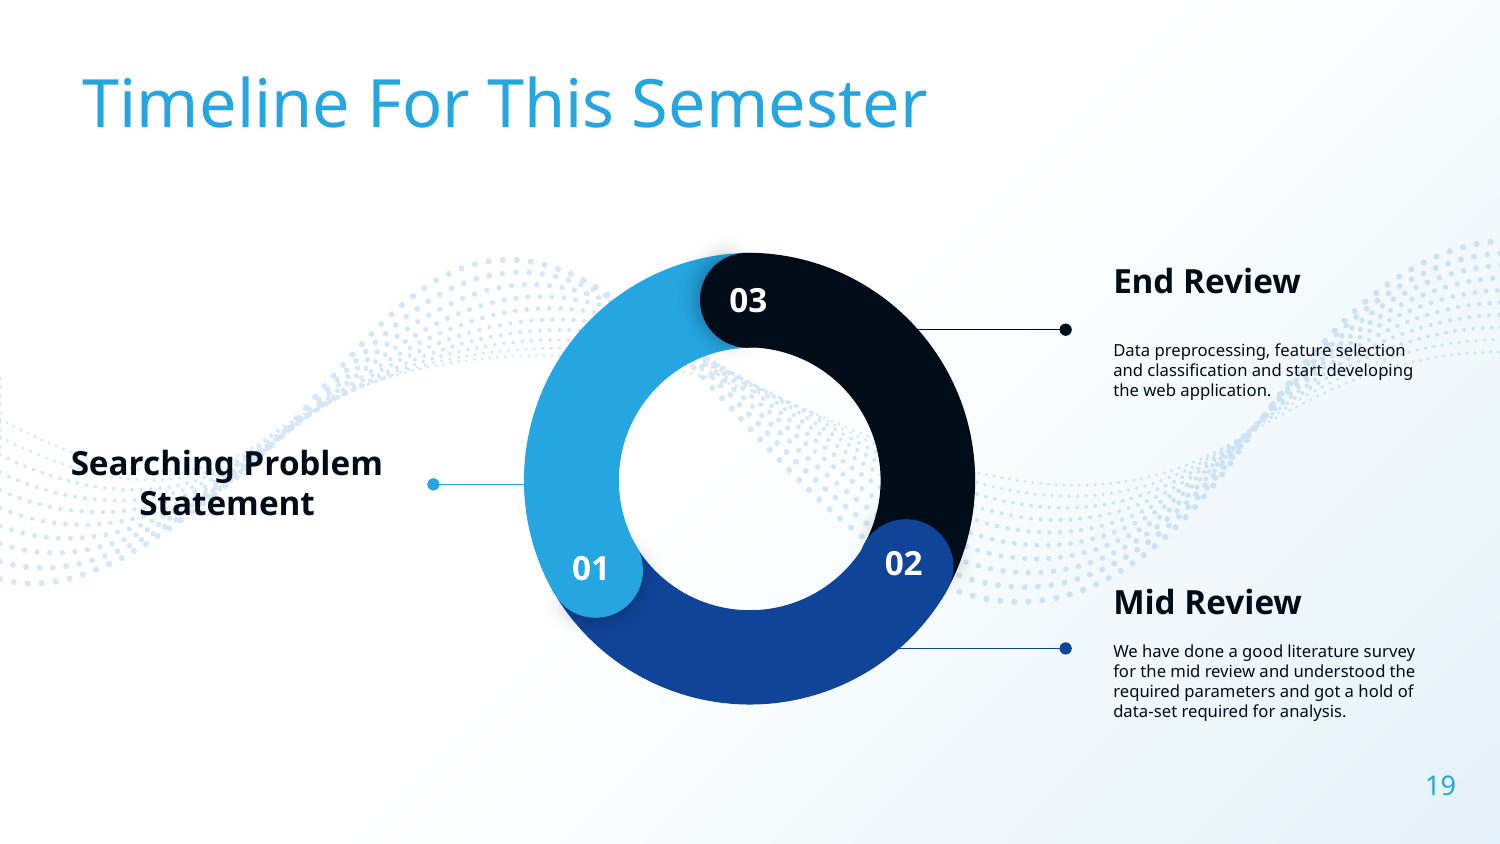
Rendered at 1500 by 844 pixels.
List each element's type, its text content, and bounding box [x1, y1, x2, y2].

slide_number ‹#› [1366, 754, 1457, 819]
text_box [436, 169, 1063, 792]
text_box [52, 375, 431, 588]
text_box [1067, 545, 1448, 758]
title Timeline For This Semester [82, 76, 1243, 142]
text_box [1067, 223, 1448, 436]
